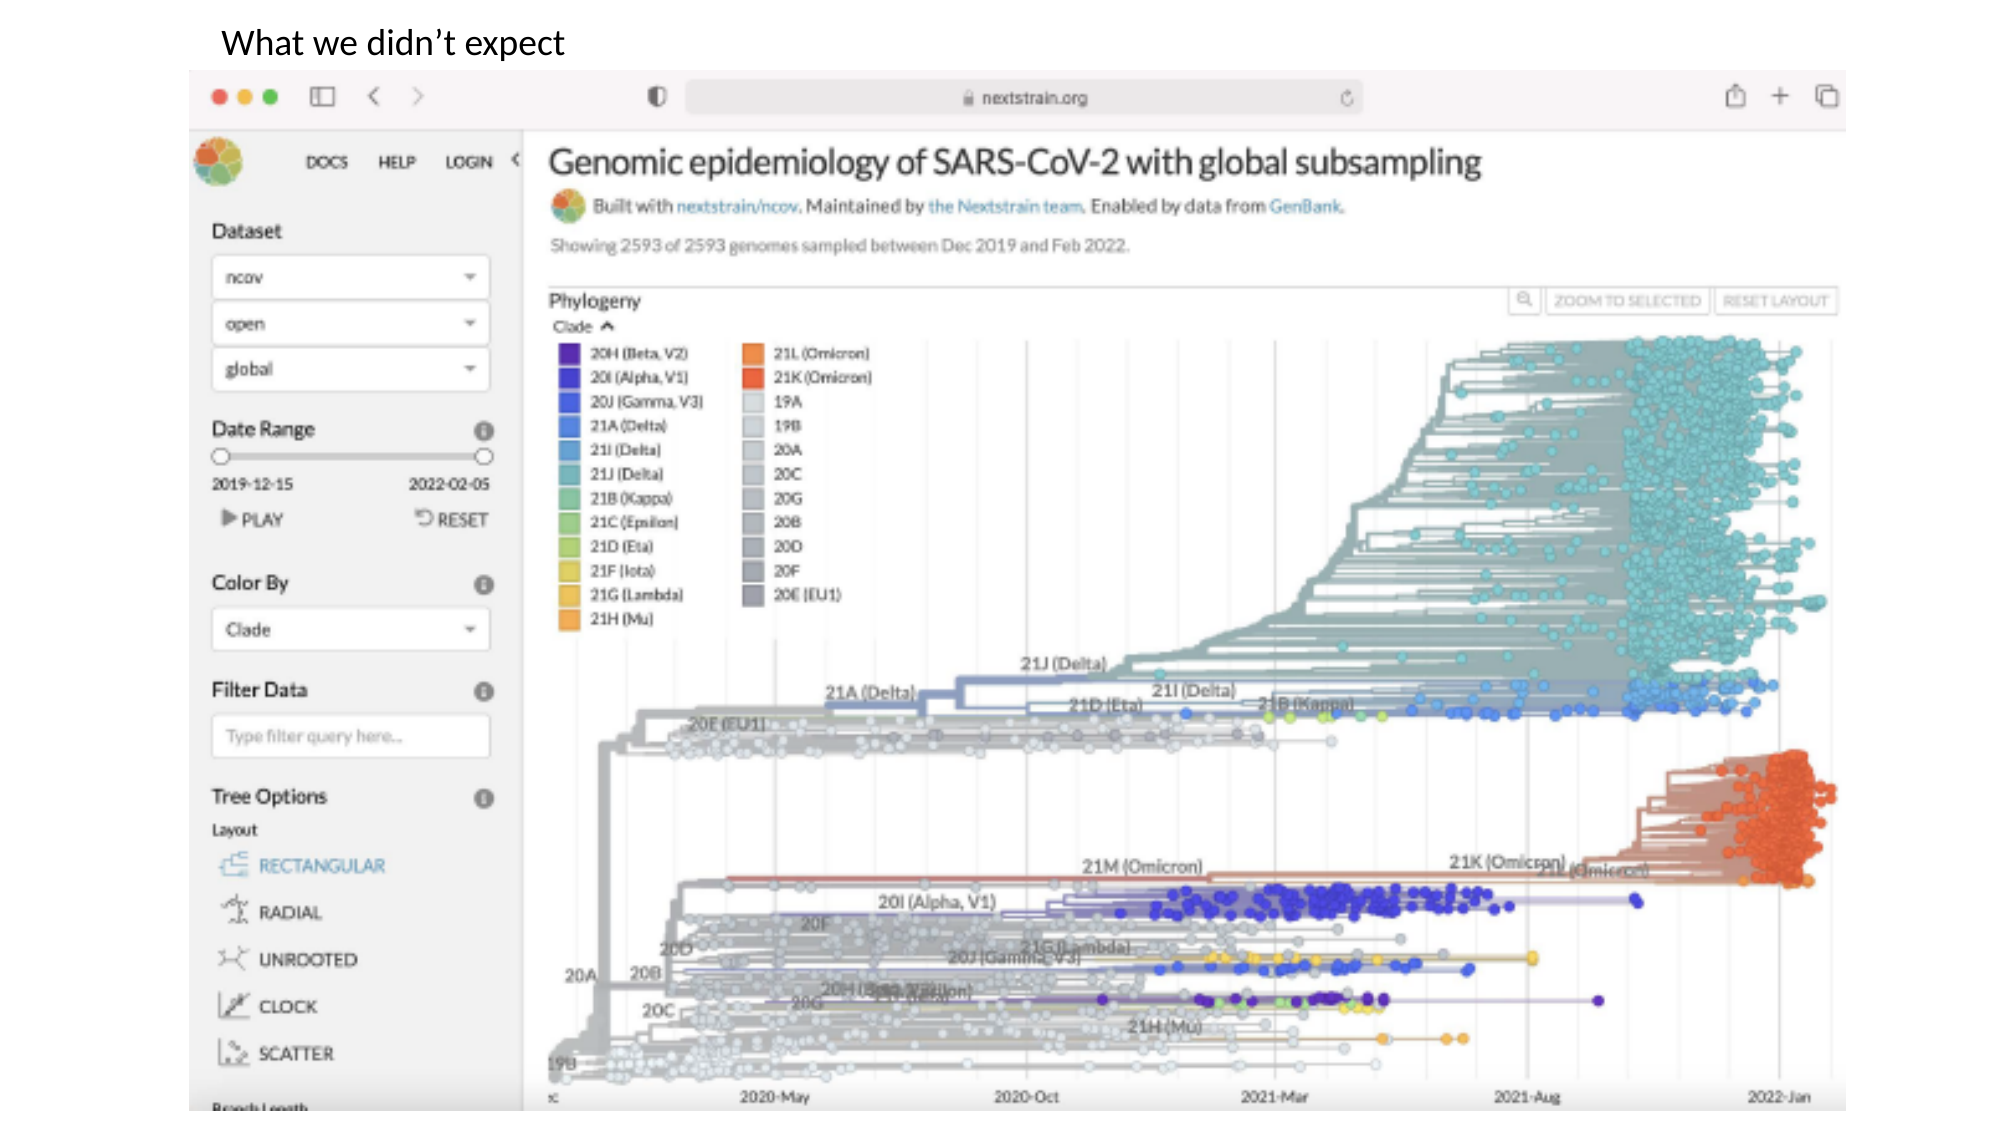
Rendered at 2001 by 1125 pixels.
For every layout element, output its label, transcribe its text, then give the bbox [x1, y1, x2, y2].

picture [189, 70, 1846, 1111]
text_box What we didn’t expect [206, 10, 581, 70]
